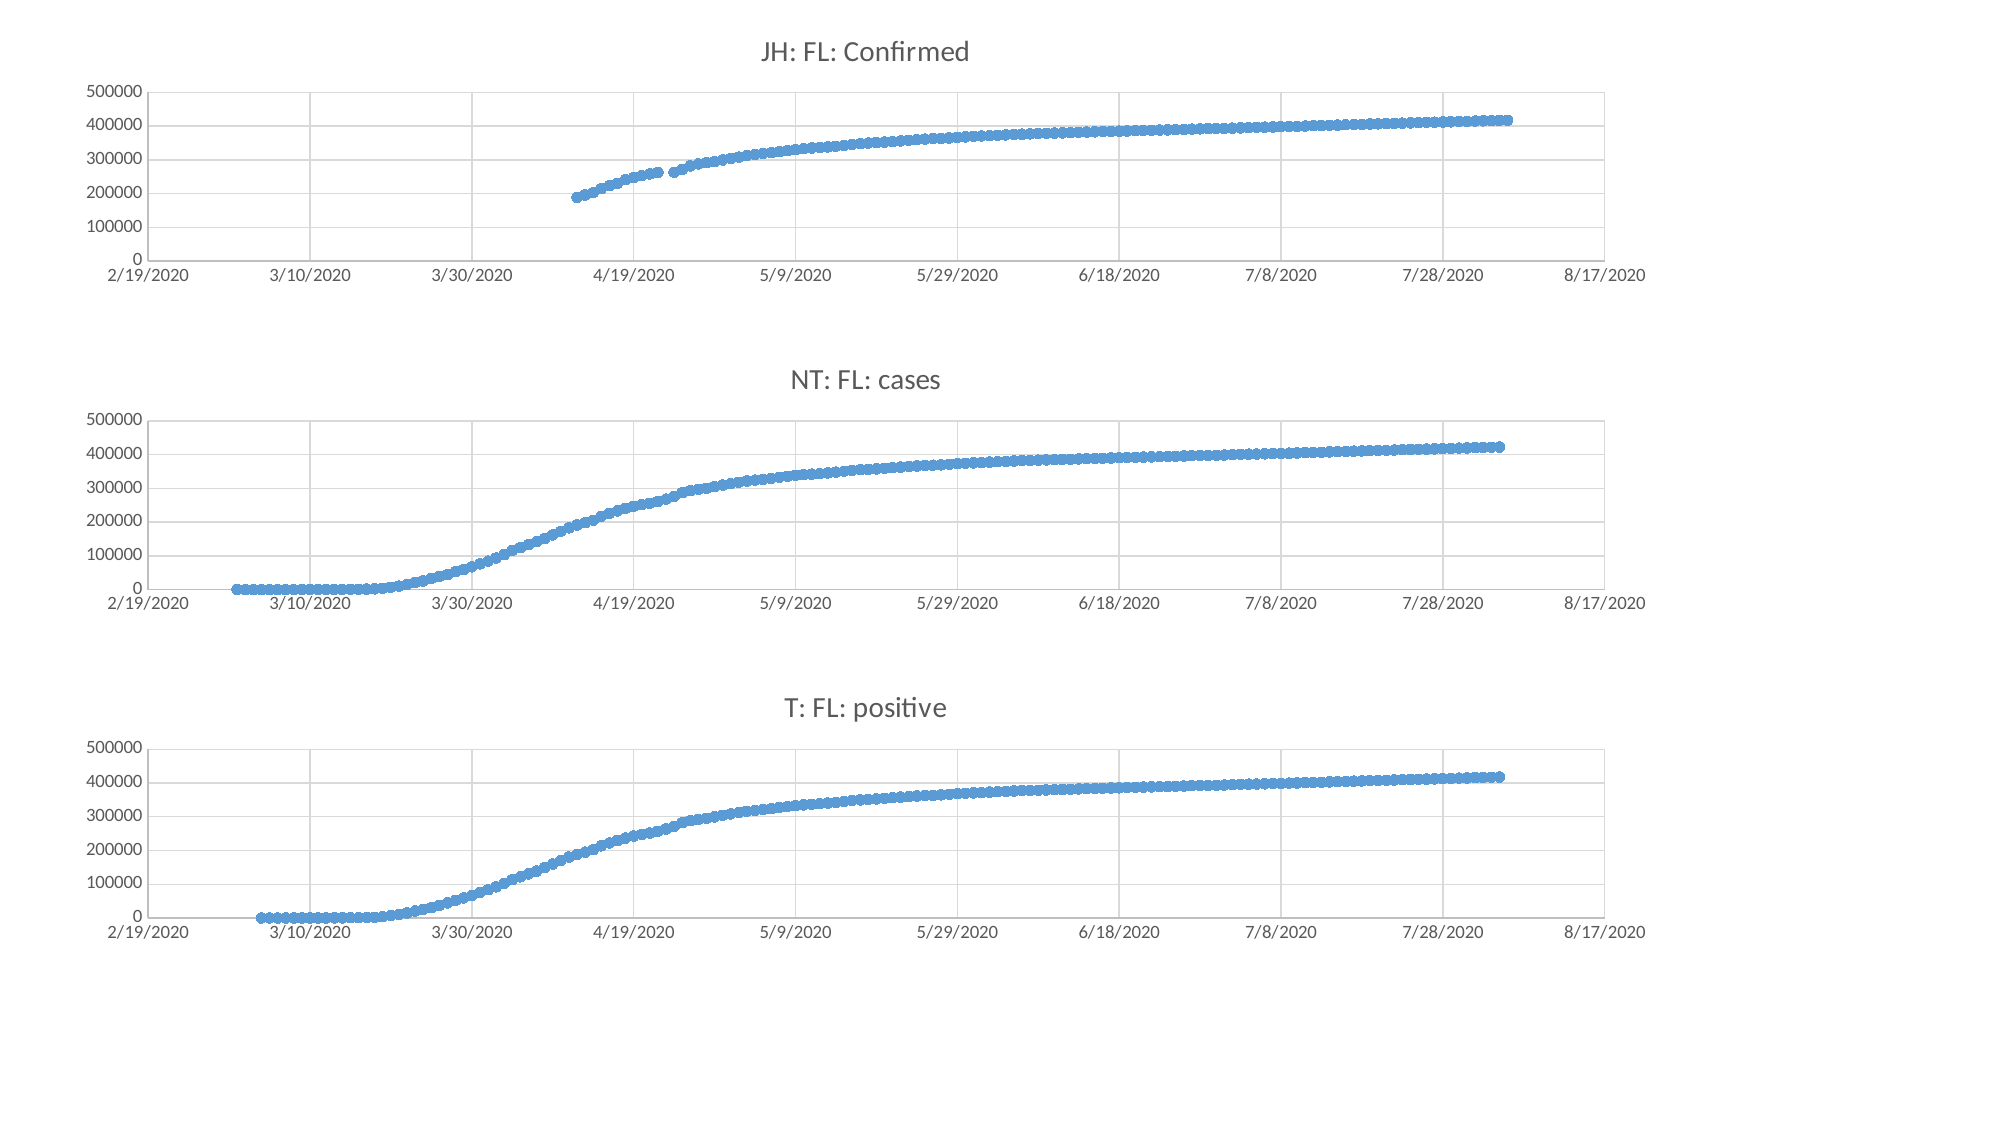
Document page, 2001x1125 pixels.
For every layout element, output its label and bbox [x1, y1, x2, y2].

chart [53, 673, 1678, 949]
chart [53, 345, 1678, 620]
chart [53, 16, 1678, 292]
